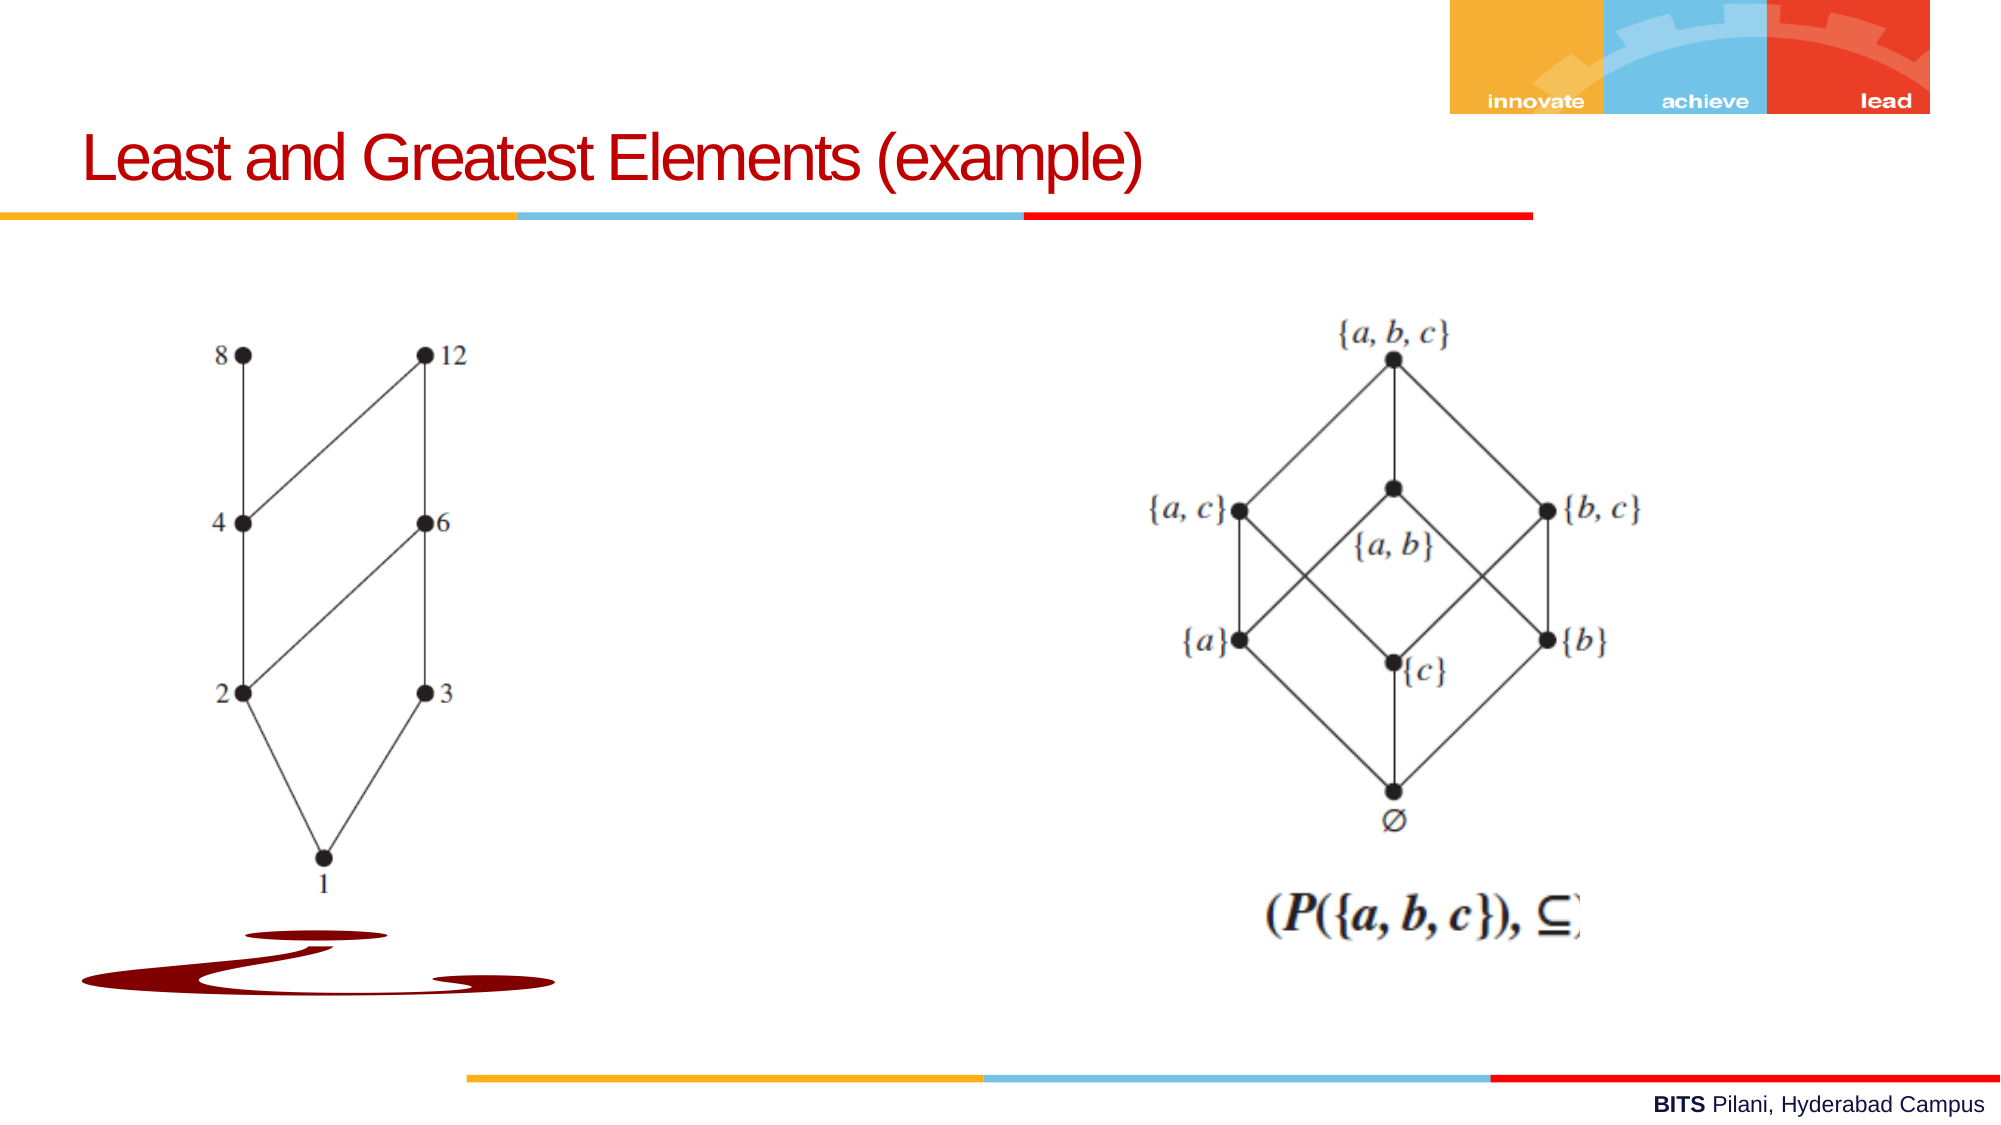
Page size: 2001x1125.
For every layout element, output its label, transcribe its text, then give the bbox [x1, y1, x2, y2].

picture [171, 255, 502, 908]
picture [1076, 275, 1654, 850]
picture [1261, 885, 1580, 947]
picture [1449, 0, 1930, 114]
list Least and Greatest Elements (example) [66, 24, 1450, 213]
text_box [88, 238, 1829, 1125]
